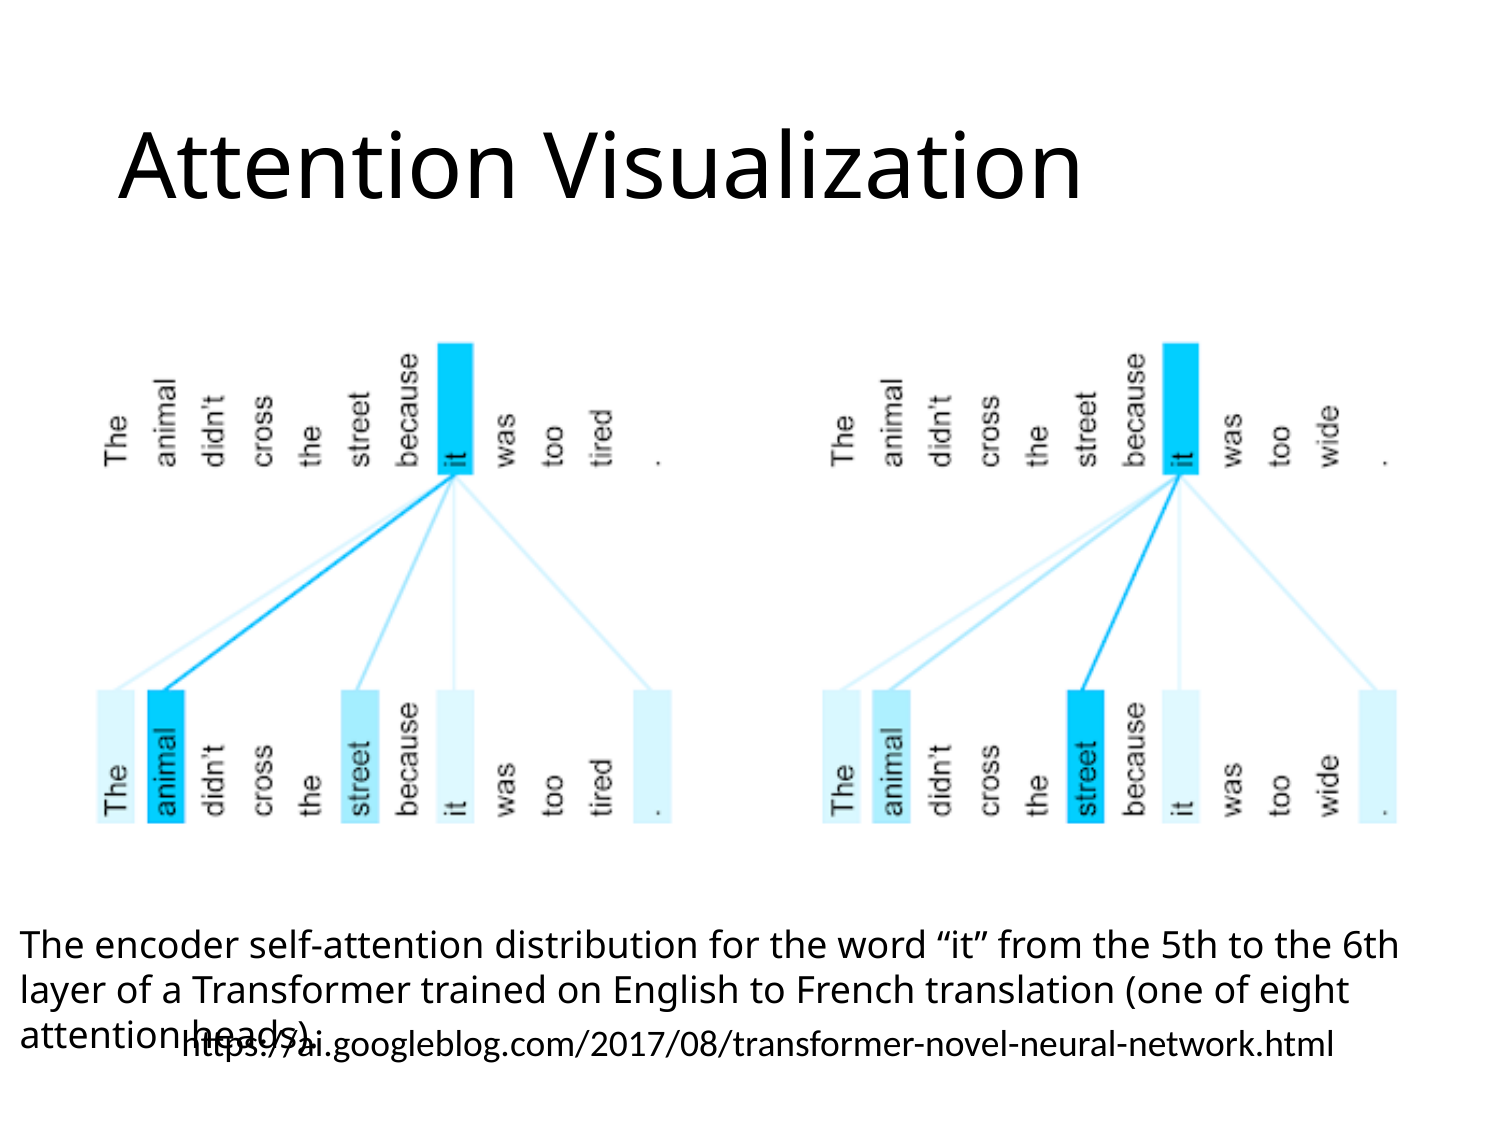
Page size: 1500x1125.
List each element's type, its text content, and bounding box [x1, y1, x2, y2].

picture [62, 299, 1438, 867]
text_box https://ai.googleblog.com/2017/08/transformer-novel-neural-network.html [166, 1011, 1423, 1072]
title Attention Visualization [103, 59, 1397, 278]
text_box The encoder self-attention distribution for the word “it” from the 5th to the 6th layer of a Transformer trained on English to French translation (one of eight attention heads). [4, 914, 1493, 1064]
